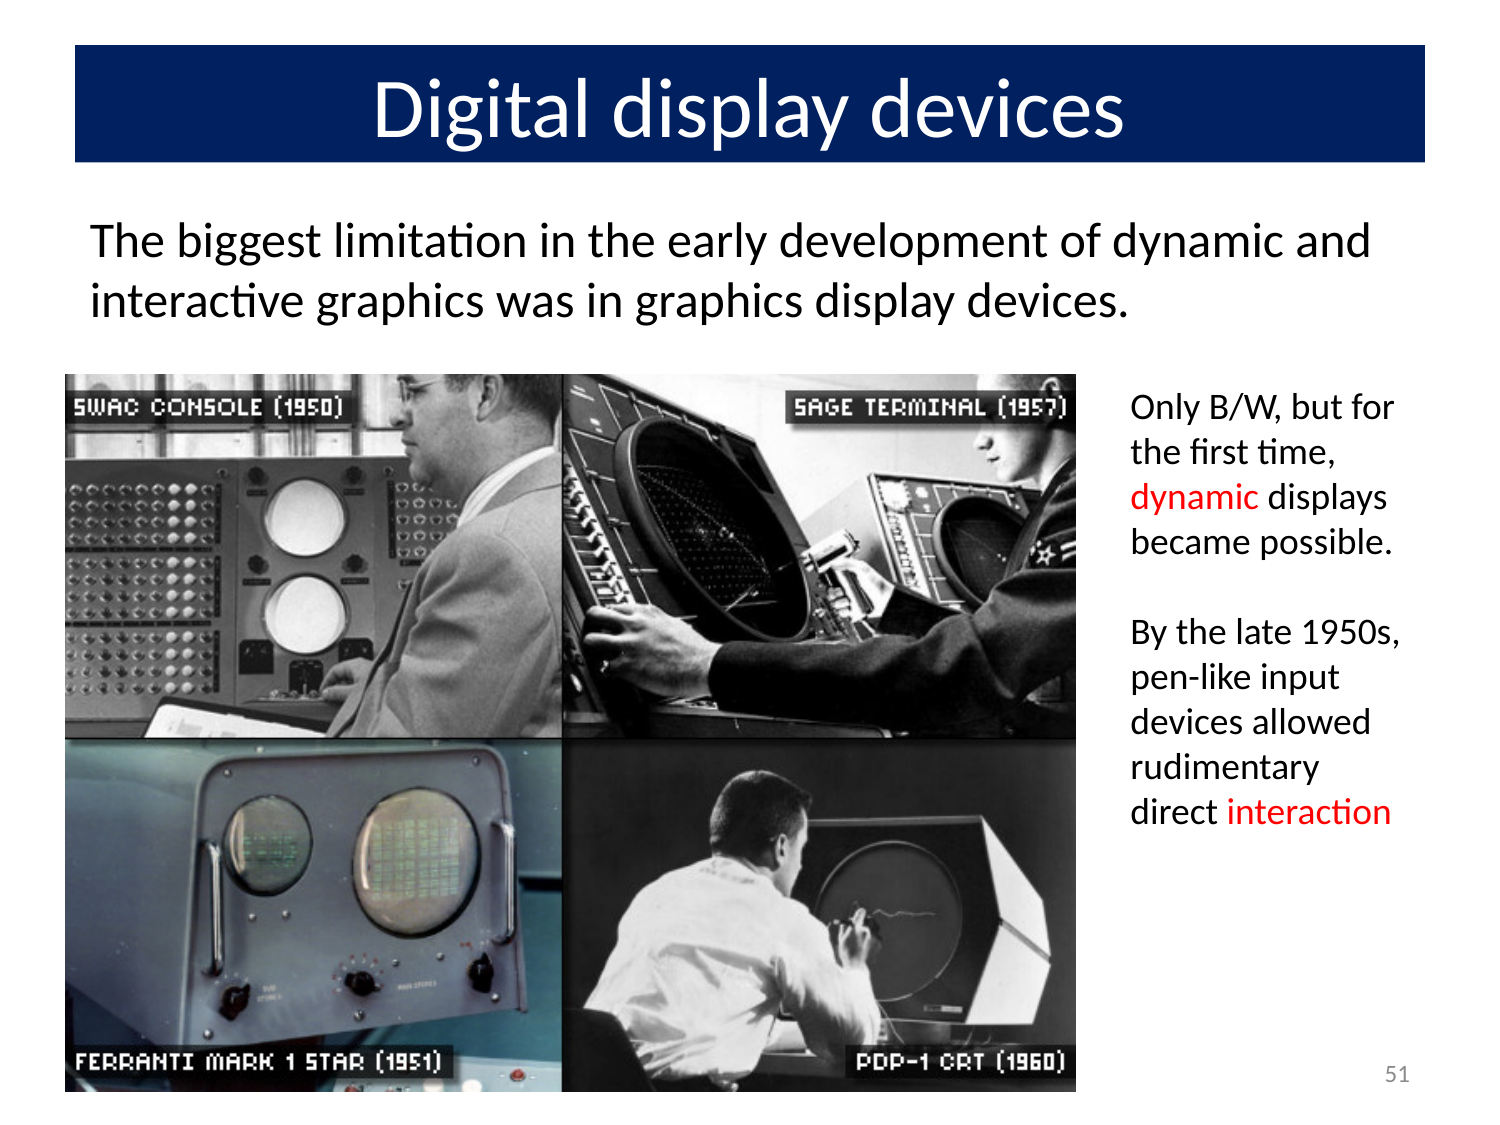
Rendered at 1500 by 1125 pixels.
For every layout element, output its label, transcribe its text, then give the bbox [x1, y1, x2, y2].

title Digital display devices [75, 45, 1425, 163]
text_box The biggest limitation in the early development of dynamic and interactive graphics was in graphics display devices. [74, 199, 1425, 335]
text_box Only B/W, but for the first time, dynamic displays became possible. By the late 1950s, pen-like input devices allowed rudimentary direct interaction [1115, 374, 1429, 840]
picture [65, 374, 1077, 1092]
slide_number 51 [1074, 1042, 1425, 1103]
